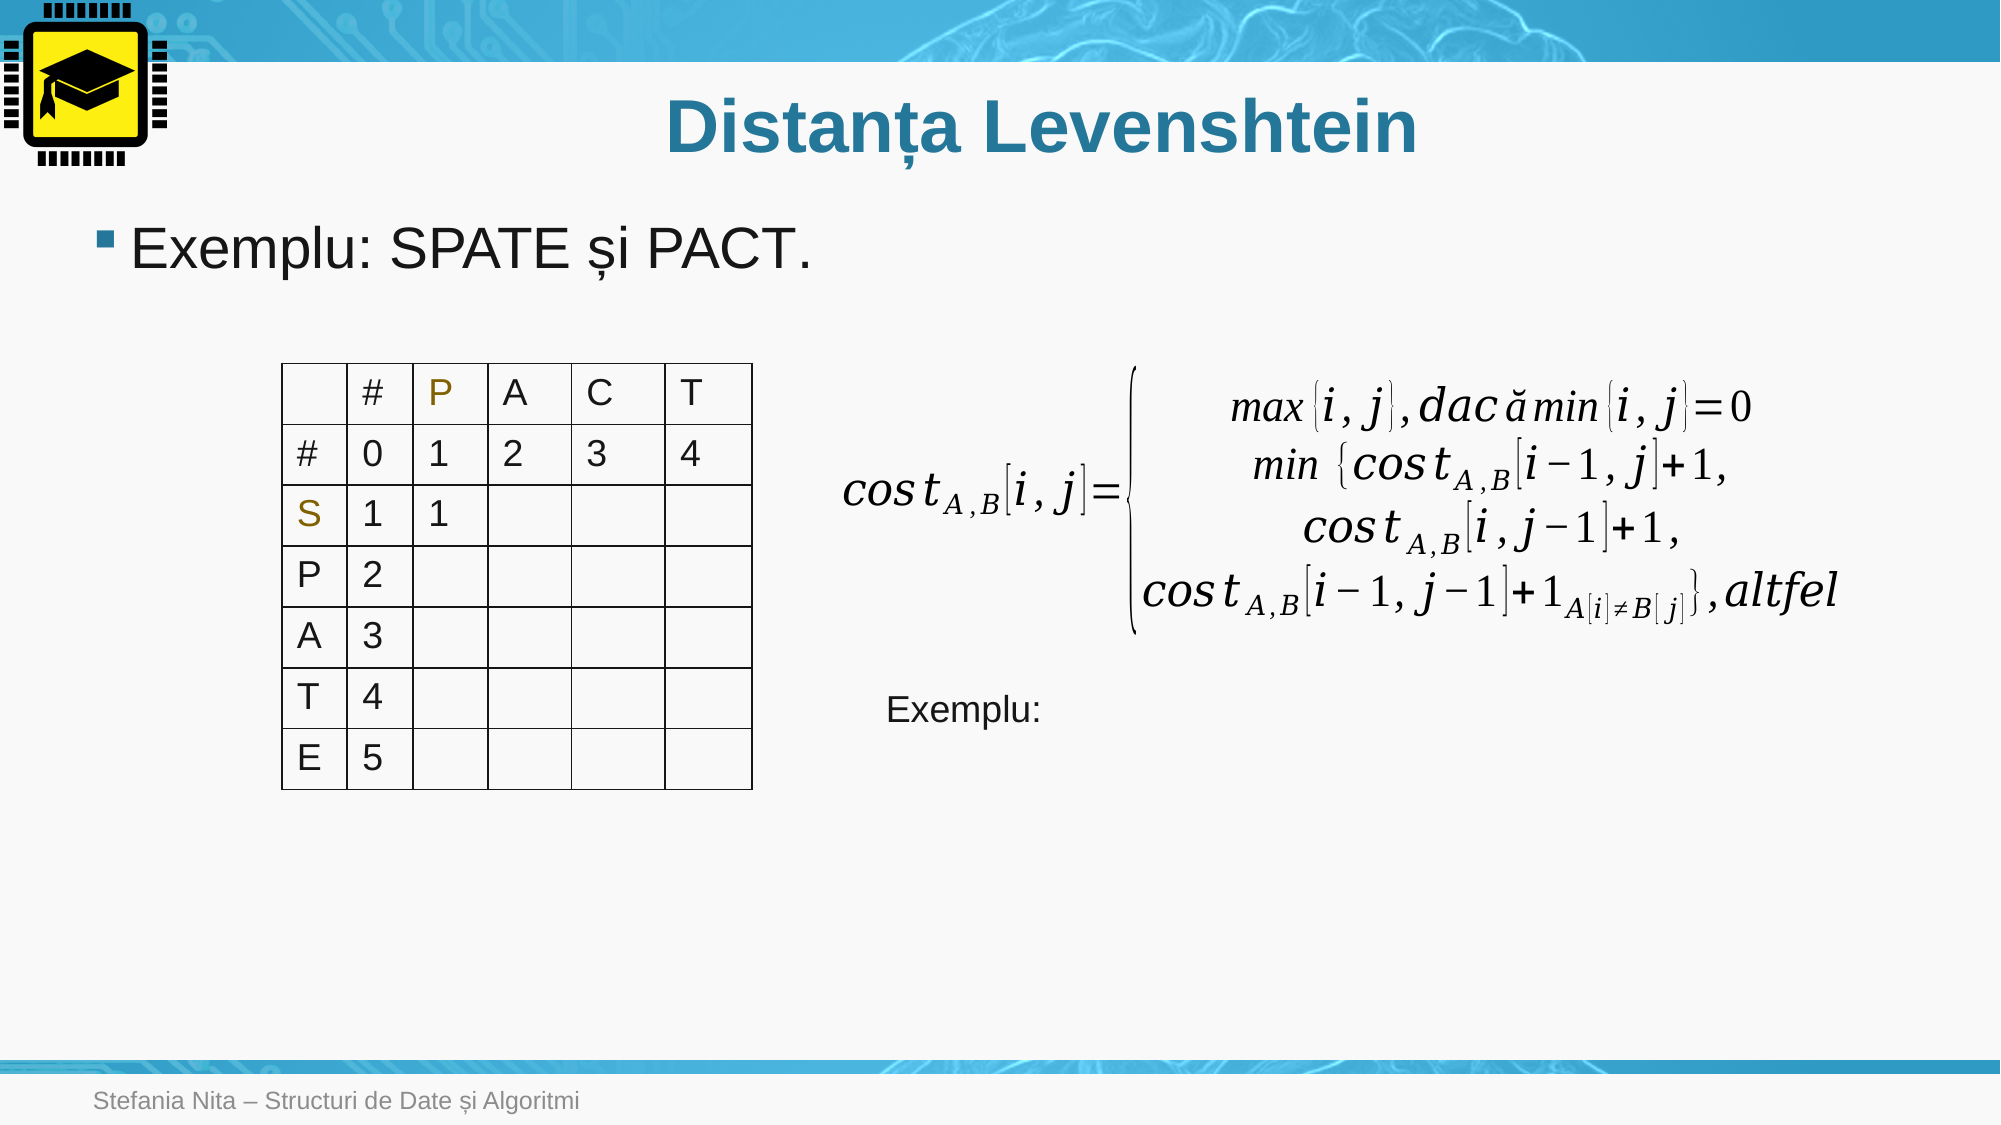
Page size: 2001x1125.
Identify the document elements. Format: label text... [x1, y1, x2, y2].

table_header P [414, 364, 487, 424]
table_cell 5 [348, 729, 412, 789]
table_cell 4 [666, 425, 751, 484]
table_cell [572, 486, 664, 545]
table_header # [348, 364, 412, 424]
table_cell [666, 608, 751, 667]
table_cell 2 [348, 547, 412, 606]
picture [0, 1060, 2000, 1074]
table_cell E [283, 729, 346, 789]
table_cell [414, 669, 487, 728]
table_cell [572, 608, 664, 667]
table_cell 2 [489, 425, 571, 484]
table_cell 4 [348, 669, 412, 728]
table_cell 3 [572, 425, 664, 484]
list Exemplu: SPATE și PACT. [77, 210, 1915, 1033]
title Distanța Levenshtein [170, 76, 1915, 180]
table_cell [489, 729, 571, 789]
table_header T [666, 364, 751, 424]
table_cell 1 [414, 486, 487, 545]
footer Stefania Nita – Structuri de Date și Algoritmi [77, 1073, 1338, 1125]
table_cell # [283, 425, 346, 484]
table_cell P [283, 547, 346, 606]
table_header [283, 364, 346, 424]
table_cell 1 [348, 486, 412, 545]
picture [0, 0, 2000, 166]
table_cell [572, 729, 664, 789]
table_cell [666, 486, 751, 545]
table_header C [572, 364, 664, 424]
table_cell [414, 729, 487, 789]
table_cell T [283, 669, 346, 728]
table_cell [414, 547, 487, 606]
table_cell [489, 486, 571, 545]
table_cell [572, 669, 664, 728]
table_cell 0 [348, 425, 412, 484]
table_cell [414, 608, 487, 667]
table_cell [666, 729, 751, 789]
table_cell [489, 547, 571, 606]
table_cell 1 [414, 425, 487, 484]
table_cell [489, 669, 571, 728]
table_cell [572, 547, 664, 606]
table_cell [666, 547, 751, 606]
table_cell [666, 669, 751, 728]
table_header A [489, 364, 571, 424]
table_cell S [283, 486, 346, 545]
table_cell A [283, 608, 346, 667]
table_cell [489, 608, 571, 667]
table_cell 3 [348, 608, 412, 667]
